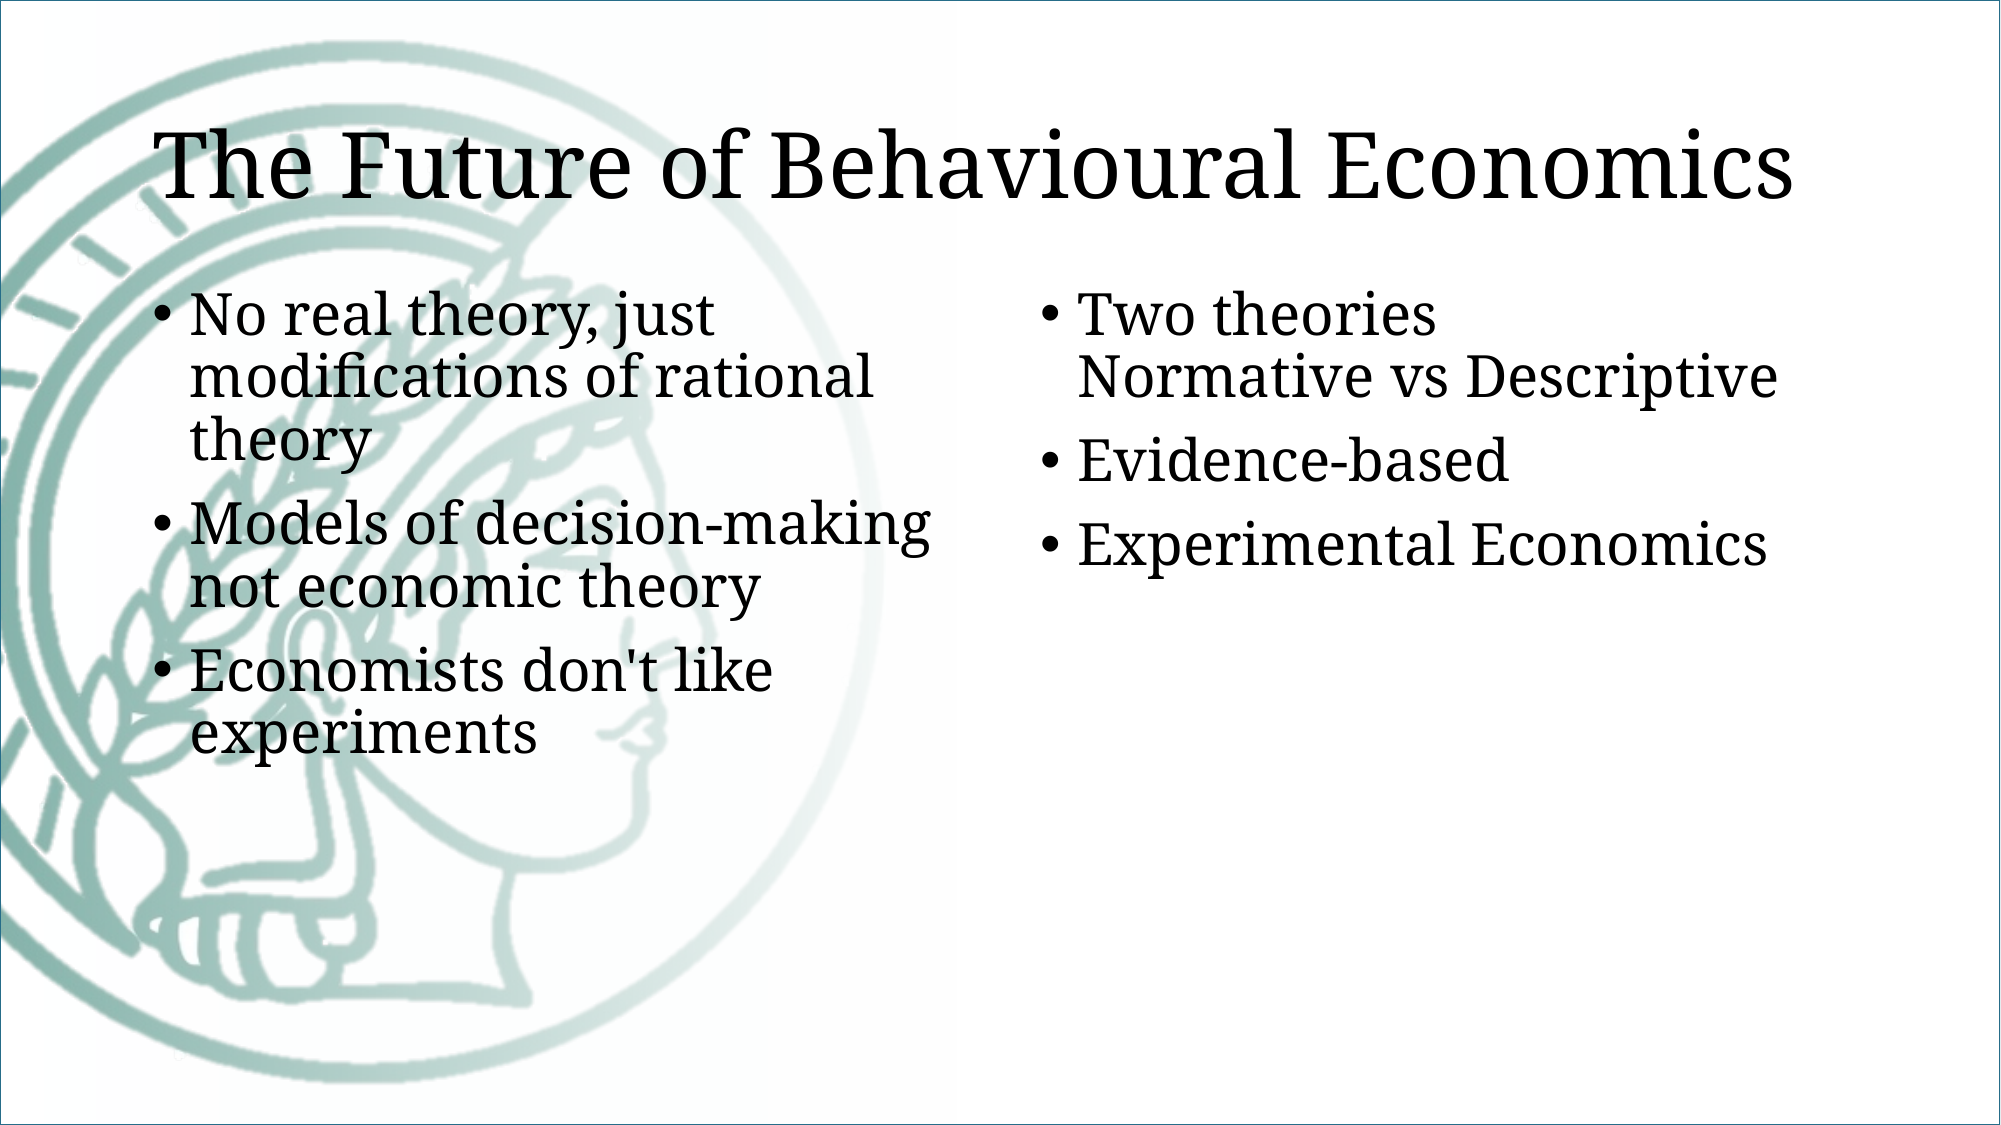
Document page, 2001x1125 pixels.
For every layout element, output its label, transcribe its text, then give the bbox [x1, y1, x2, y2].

title The Future of Behavioural Economics [137, 59, 1863, 278]
list No real theory, just modifications of rational theory Models of decision-making not economic theory Economists don't like experiments [137, 277, 988, 992]
list Two theories Normative vs Descriptive Evidence-based Experimental Economics [1025, 277, 1875, 992]
